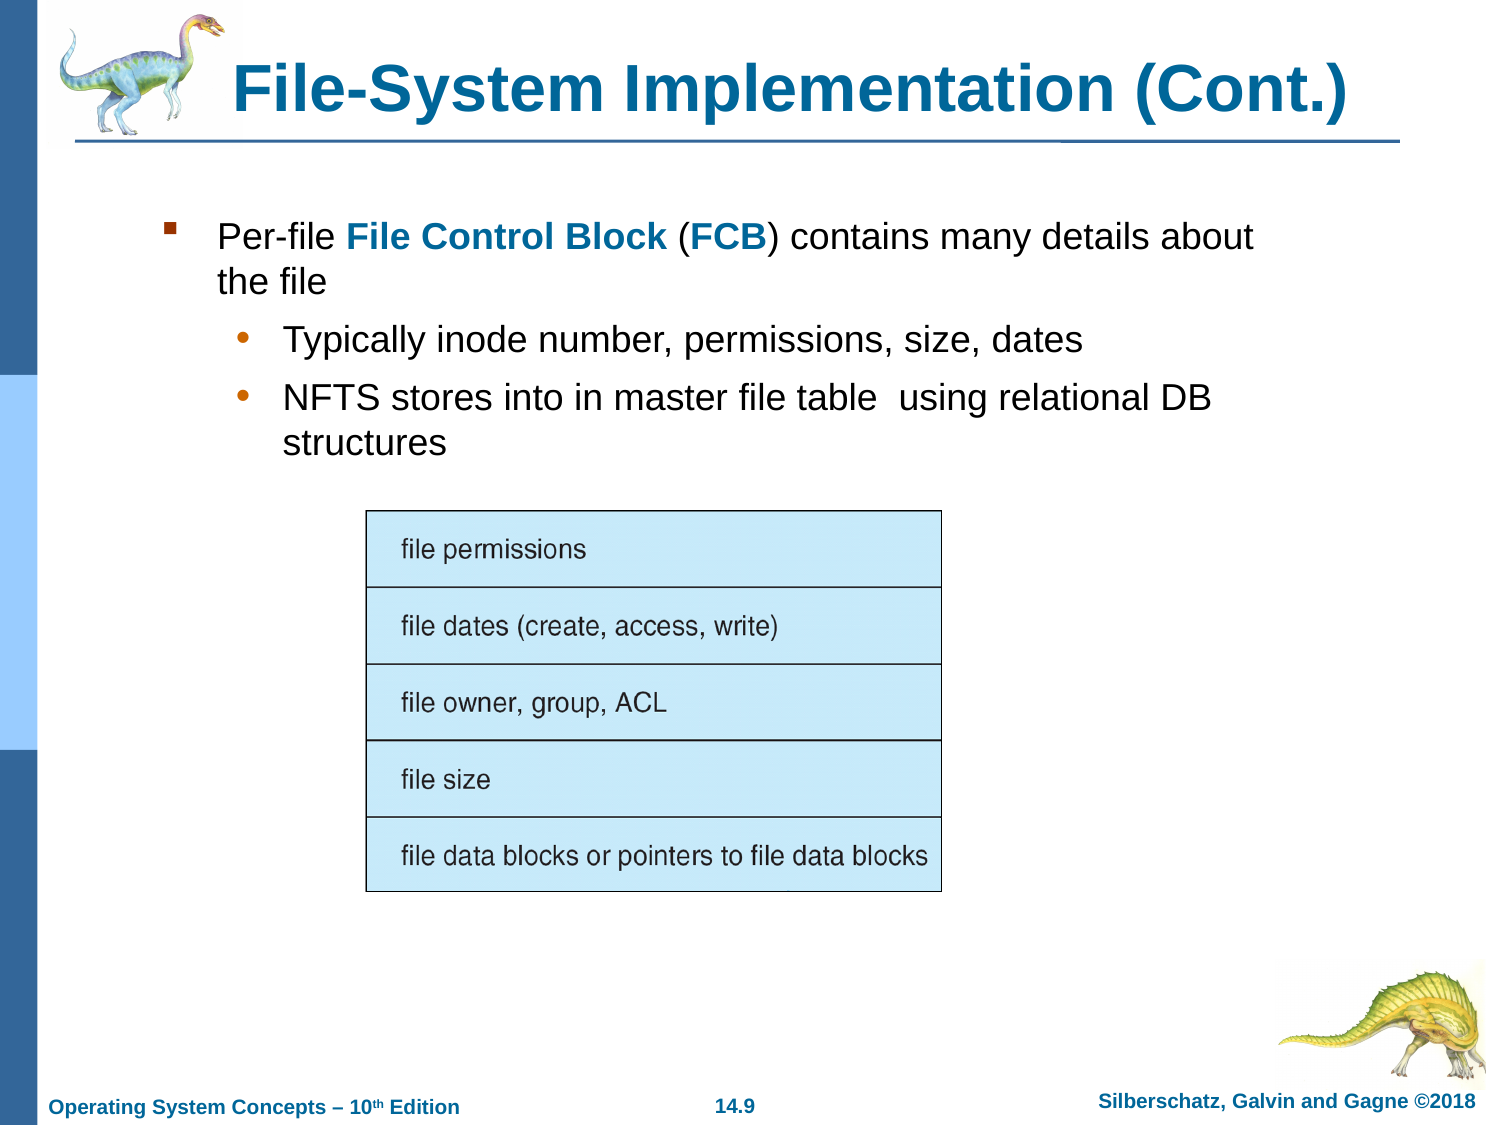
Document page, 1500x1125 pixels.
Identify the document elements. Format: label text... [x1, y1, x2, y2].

title File-System Implementation (Cont.) [157, 38, 1425, 133]
picture [365, 509, 942, 892]
picture [46, 0, 243, 149]
picture [1275, 959, 1486, 1090]
list Per-file File Control Block (FCB) contains many details about the file Typically inode number, permissions, size, dates NFTS stores into in master file table using relational DB structures [145, 204, 1297, 948]
